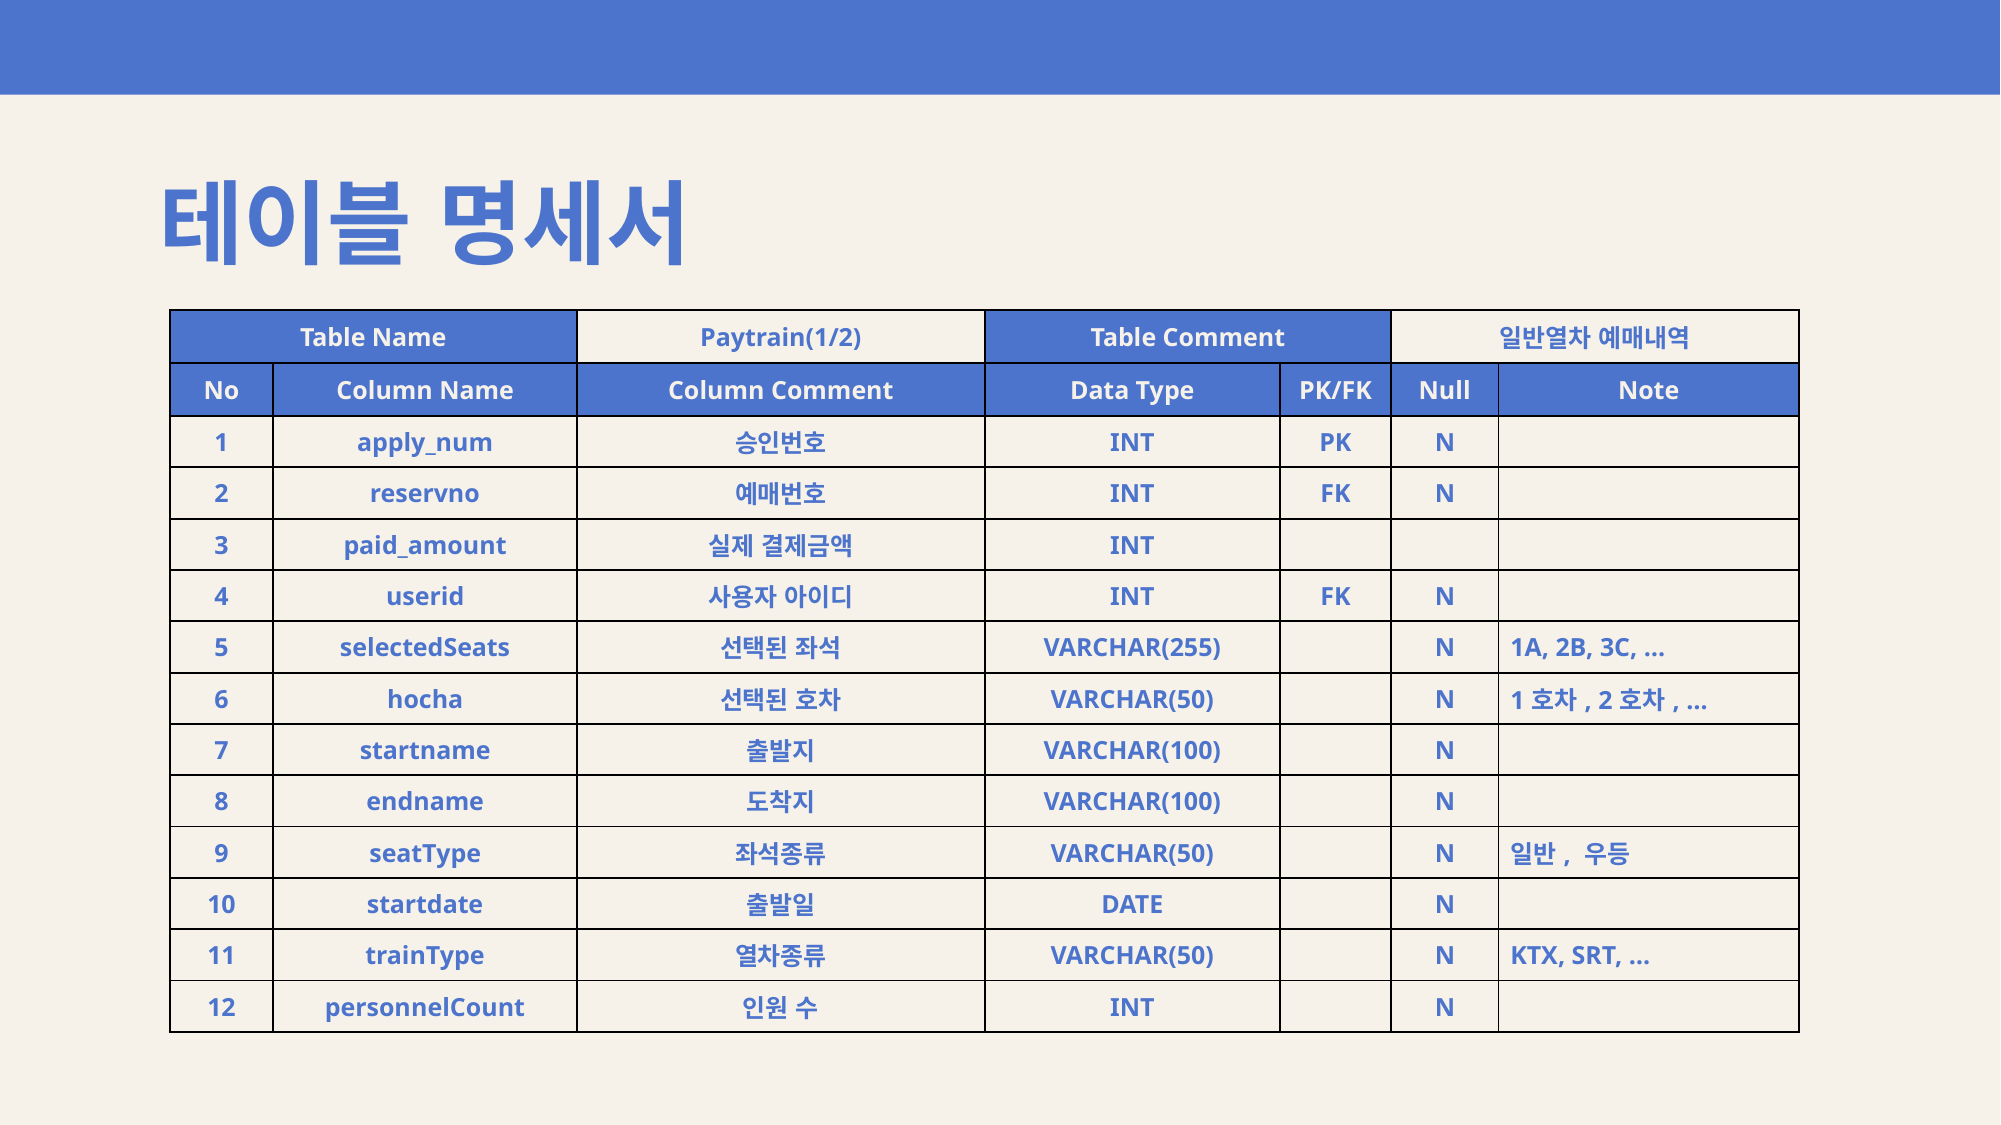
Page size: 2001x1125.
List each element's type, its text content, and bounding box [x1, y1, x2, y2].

table_cell [1392, 520, 1498, 569]
table_cell 9 [171, 827, 272, 877]
table_cell [1499, 879, 1798, 928]
table_cell 6 [171, 674, 272, 723]
table_cell N [1392, 674, 1498, 723]
table_cell Note [1499, 364, 1798, 415]
table_cell 3 [171, 520, 272, 569]
table_cell 예매번호 [578, 468, 984, 518]
table_cell [1499, 417, 1798, 466]
table_cell VARCHAR(100) [986, 725, 1279, 774]
table_cell 일반, 우등 [1499, 827, 1798, 877]
table_cell No [171, 364, 272, 415]
table_header Table Name [171, 311, 576, 362]
table_cell PK/FK [1281, 364, 1390, 415]
table_cell 12 [171, 981, 272, 1031]
table_cell N [1392, 622, 1498, 672]
table_cell 1A, 2B, 3C, … [1499, 622, 1798, 672]
table_cell 10 [171, 879, 272, 928]
table_cell reservno [274, 468, 576, 518]
table_cell INT [986, 571, 1279, 620]
table_cell 인원 수 [578, 981, 984, 1031]
table_cell 도착지 [578, 776, 984, 826]
subtitle [0, 0, 2000, 95]
table_cell 열차종류 [578, 930, 984, 980]
table_cell 실제 결제금액 [578, 520, 984, 569]
table_cell 8 [171, 776, 272, 826]
table_cell Column Name [274, 364, 576, 415]
table_cell INT [986, 520, 1279, 569]
table_cell [1499, 468, 1798, 518]
table_cell FK [1281, 468, 1390, 518]
table_cell N [1392, 981, 1498, 1031]
table_cell VARCHAR(50) [986, 674, 1279, 723]
table_cell [1499, 725, 1798, 774]
table_header Table Comment [986, 311, 1390, 362]
table_cell 7 [171, 725, 272, 774]
table_cell 선택된 호차 [578, 674, 984, 723]
table_cell seatType [274, 827, 576, 877]
table_cell VARCHAR(50) [986, 827, 1279, 877]
table_cell hocha [274, 674, 576, 723]
text_box 테이블 명세서 [144, 108, 1269, 348]
table_header 일반열차 예매내역 [1392, 311, 1798, 362]
table_cell startname [274, 725, 576, 774]
table_cell paid_amount [274, 520, 576, 569]
table_cell N [1392, 468, 1498, 518]
table_cell INT [986, 981, 1279, 1031]
table_cell INT [986, 468, 1279, 518]
table_cell [1281, 520, 1390, 569]
table_cell [1281, 725, 1390, 774]
table_cell [1499, 776, 1798, 826]
table_header Paytrain(1/2) [578, 311, 984, 362]
table_cell [1499, 520, 1798, 569]
table_cell 2 [171, 468, 272, 518]
table_cell VARCHAR(100) [986, 776, 1279, 826]
table_cell startdate [274, 879, 576, 928]
table_cell endname [274, 776, 576, 826]
table_cell [1281, 622, 1390, 672]
table_cell PK [1281, 417, 1390, 466]
table_cell VARCHAR(255) [986, 622, 1279, 672]
table_cell FK [1281, 571, 1390, 620]
table_cell N [1392, 725, 1498, 774]
table_cell 사용자 아이디 [578, 571, 984, 620]
table_cell N [1392, 571, 1498, 620]
table_cell Column Comment [578, 364, 984, 415]
table_cell N [1392, 827, 1498, 877]
table_cell [1281, 674, 1390, 723]
table_cell 1 [171, 417, 272, 466]
table_cell [1499, 981, 1798, 1031]
table_cell 승인번호 [578, 417, 984, 466]
table_cell 좌석종류 [578, 827, 984, 877]
table_cell [1281, 827, 1390, 877]
table_cell 출발지 [578, 725, 984, 774]
table_cell INT [986, 417, 1279, 466]
table_cell VARCHAR(50) [986, 930, 1279, 980]
table_cell [1281, 981, 1390, 1031]
table_cell [1499, 571, 1798, 620]
table_cell 선택된 좌석 [578, 622, 984, 672]
table_cell DATE [986, 879, 1279, 928]
table_cell 출발일 [578, 879, 984, 928]
table_cell 4 [171, 571, 272, 620]
table_cell userid [274, 571, 576, 620]
table_cell N [1392, 417, 1498, 466]
table_cell [1281, 879, 1390, 928]
table_cell [1281, 930, 1390, 980]
table_cell selectedSeats [274, 622, 576, 672]
table_cell N [1392, 930, 1498, 980]
table_cell apply_num [274, 417, 576, 466]
table_cell 1호차, 2호차, … [1499, 674, 1798, 723]
table_cell KTX, SRT, … [1499, 930, 1798, 980]
table_cell 11 [171, 930, 272, 980]
table_cell [1281, 776, 1390, 826]
table_cell Null [1392, 364, 1498, 415]
table_cell N [1392, 776, 1498, 826]
table_cell personnelCount [274, 981, 576, 1031]
table_cell N [1392, 879, 1498, 928]
table_cell 5 [171, 622, 272, 672]
table_cell Data Type [986, 364, 1279, 415]
table_cell trainType [274, 930, 576, 980]
